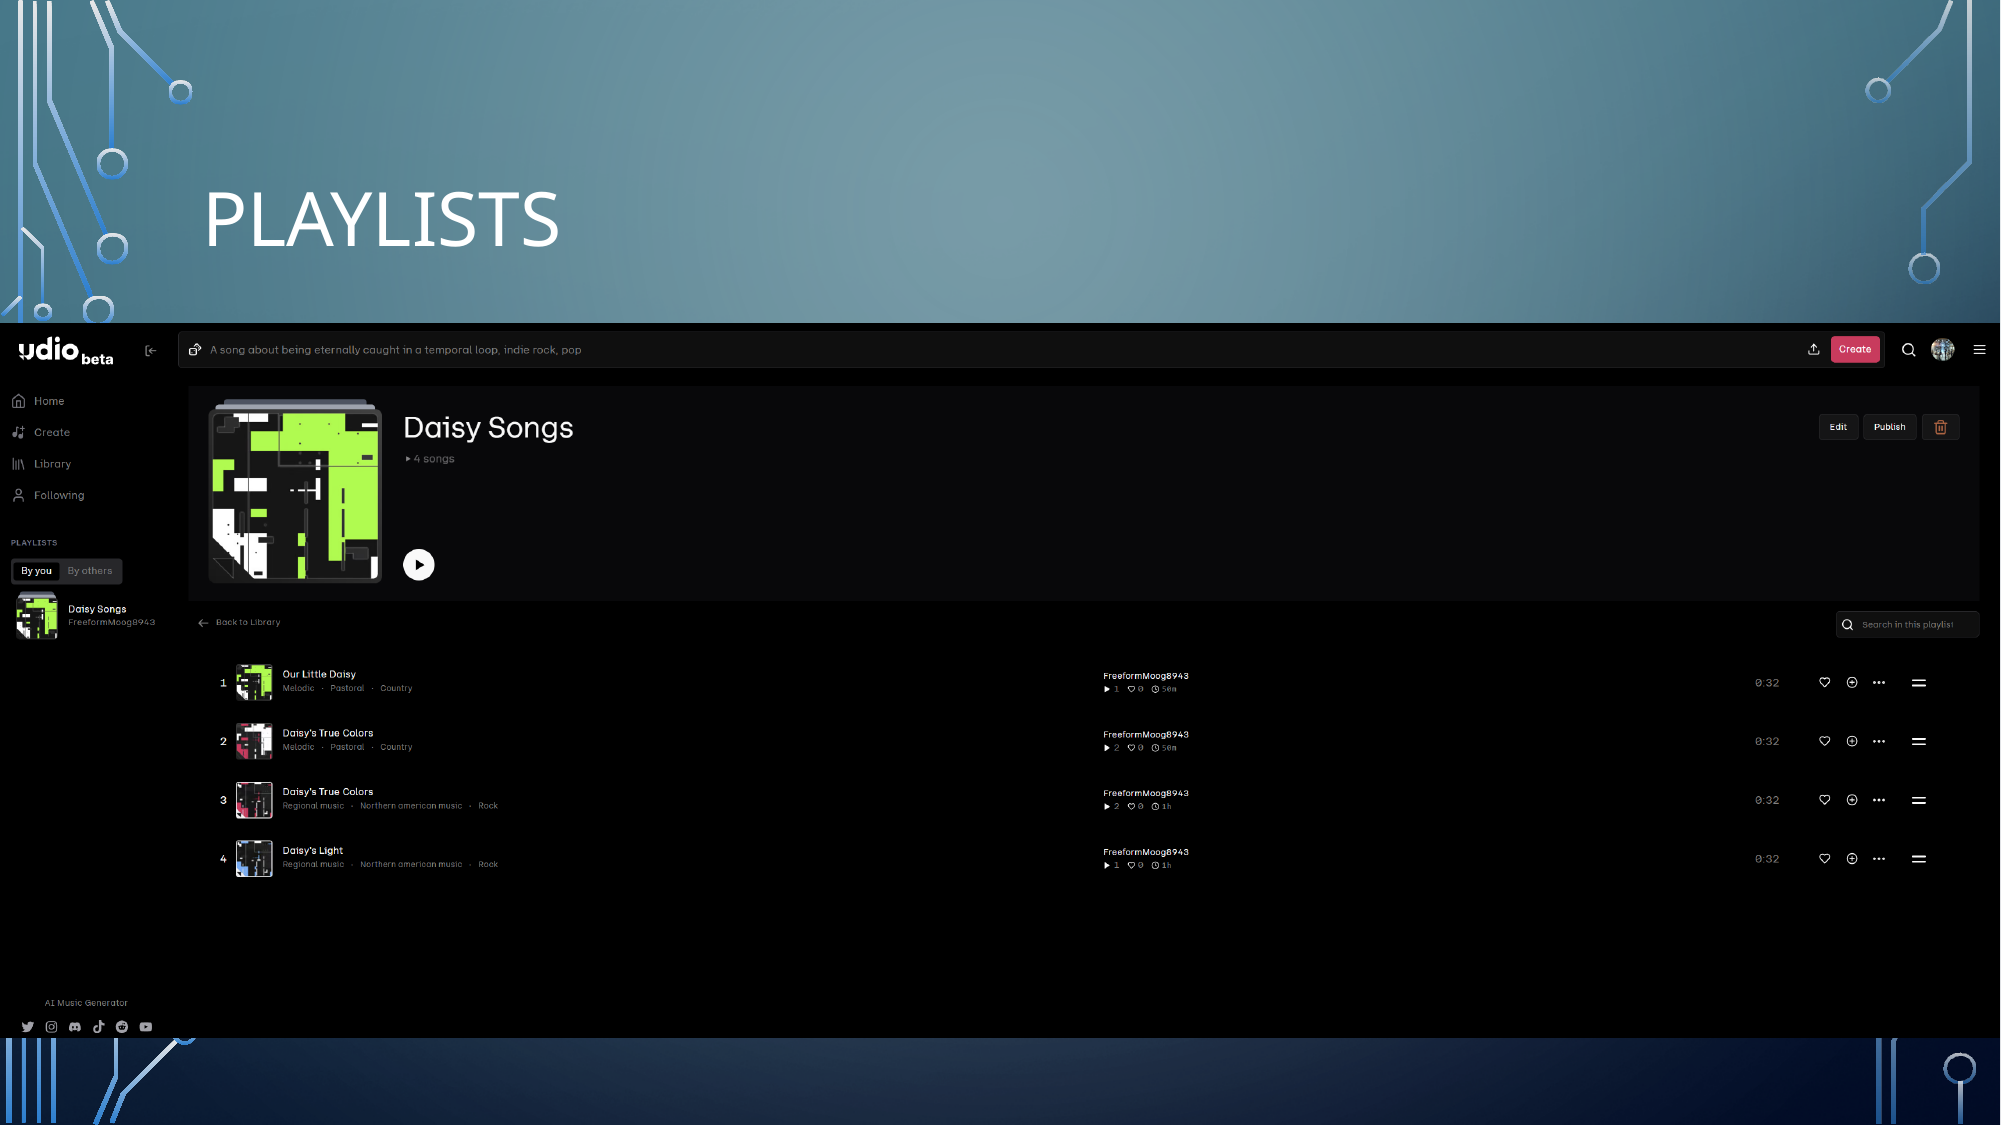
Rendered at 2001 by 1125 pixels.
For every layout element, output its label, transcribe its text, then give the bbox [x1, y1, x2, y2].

title Playlists [187, 101, 1813, 323]
picture [0, 323, 2000, 1039]
